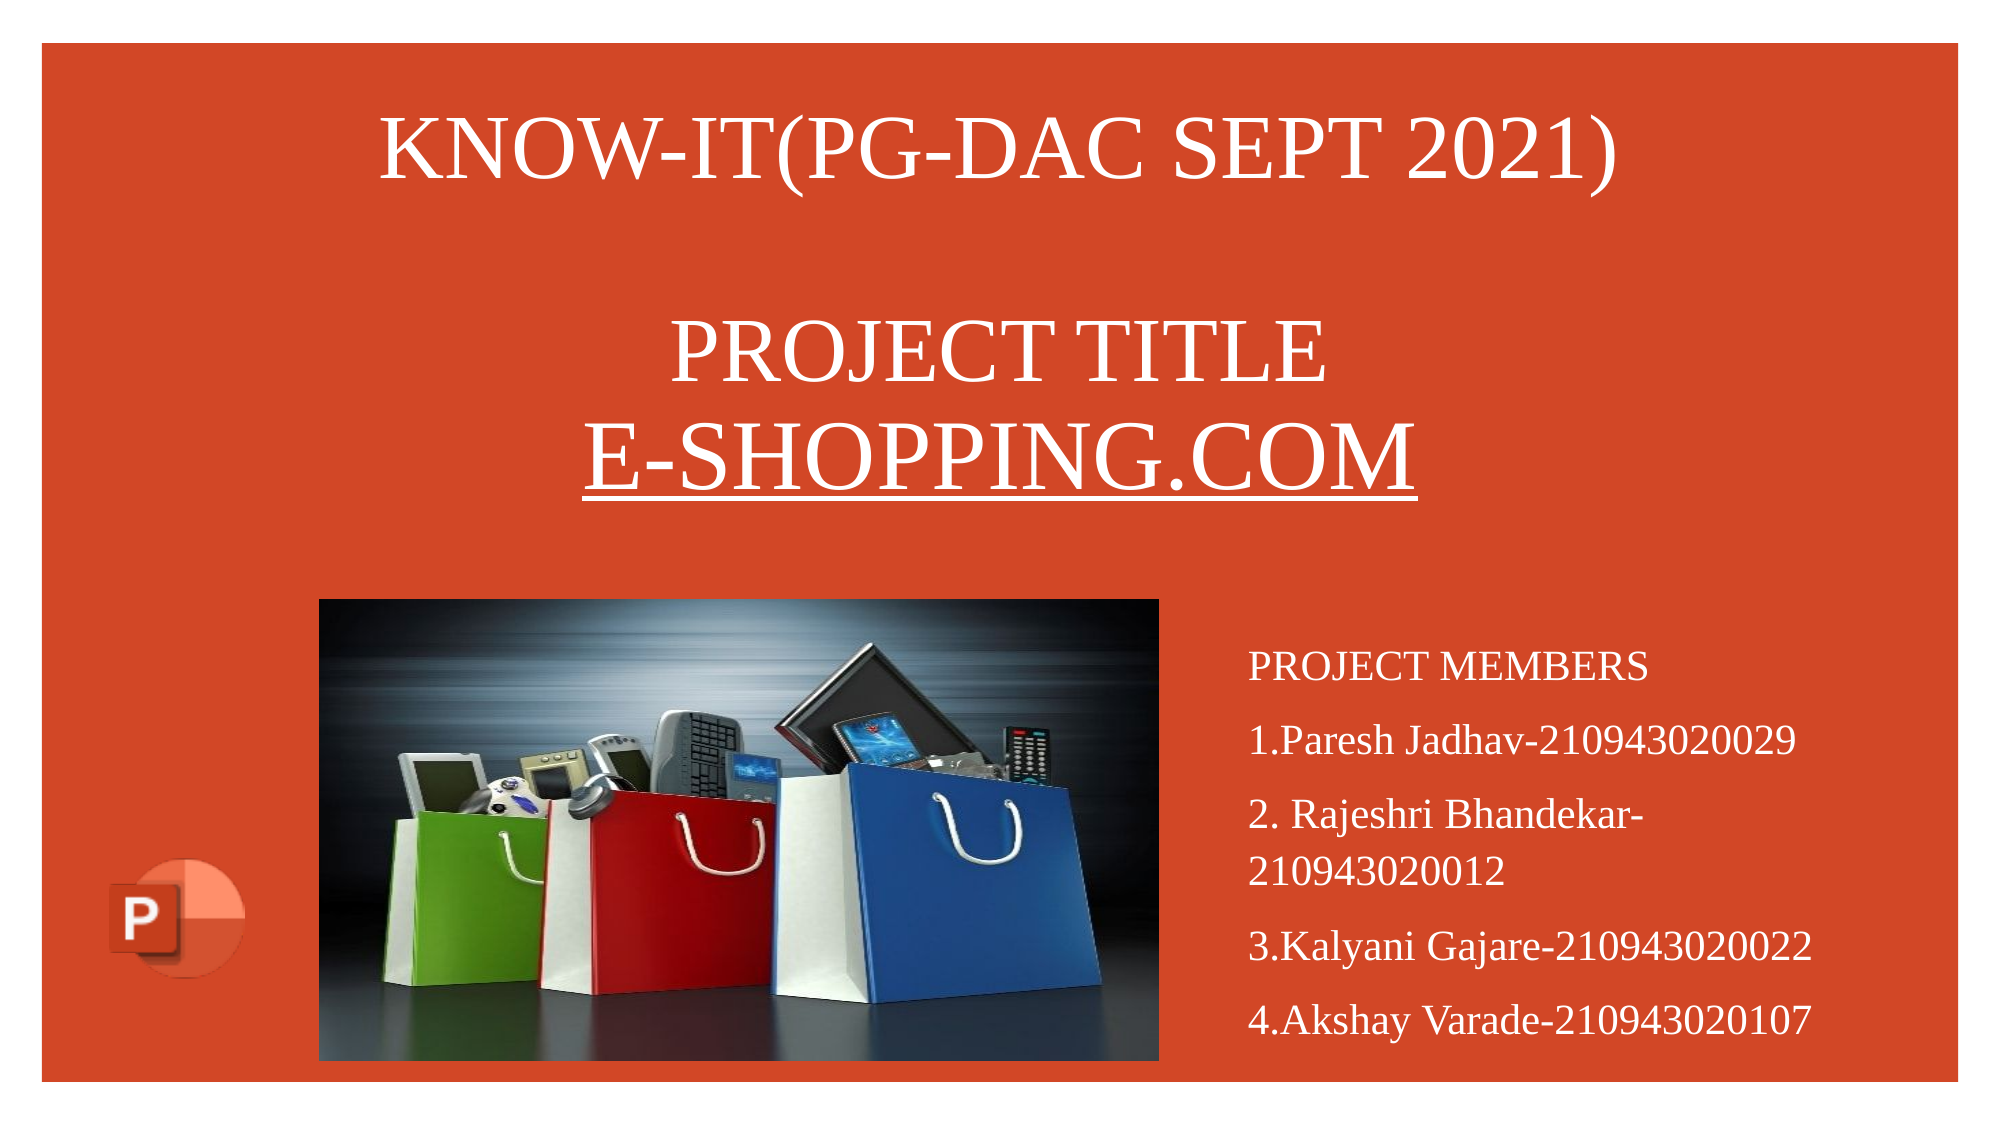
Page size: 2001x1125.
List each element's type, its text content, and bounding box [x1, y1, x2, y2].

title KNOW-IT(PG-DAC SEPT 2021) PROJECT TITLE E-SHOPPING.COM [137, 64, 1863, 545]
subtitle PROJECT MEMBERS 1.Paresh Jadhav-210943020029 2. Rajeshri Bhandekar-210943020012 3.Kalyani Gajare-210943020022 4.Akshay Varade-210943020107 [1233, 624, 1903, 1061]
picture [109, 851, 245, 987]
picture [319, 599, 1159, 1061]
